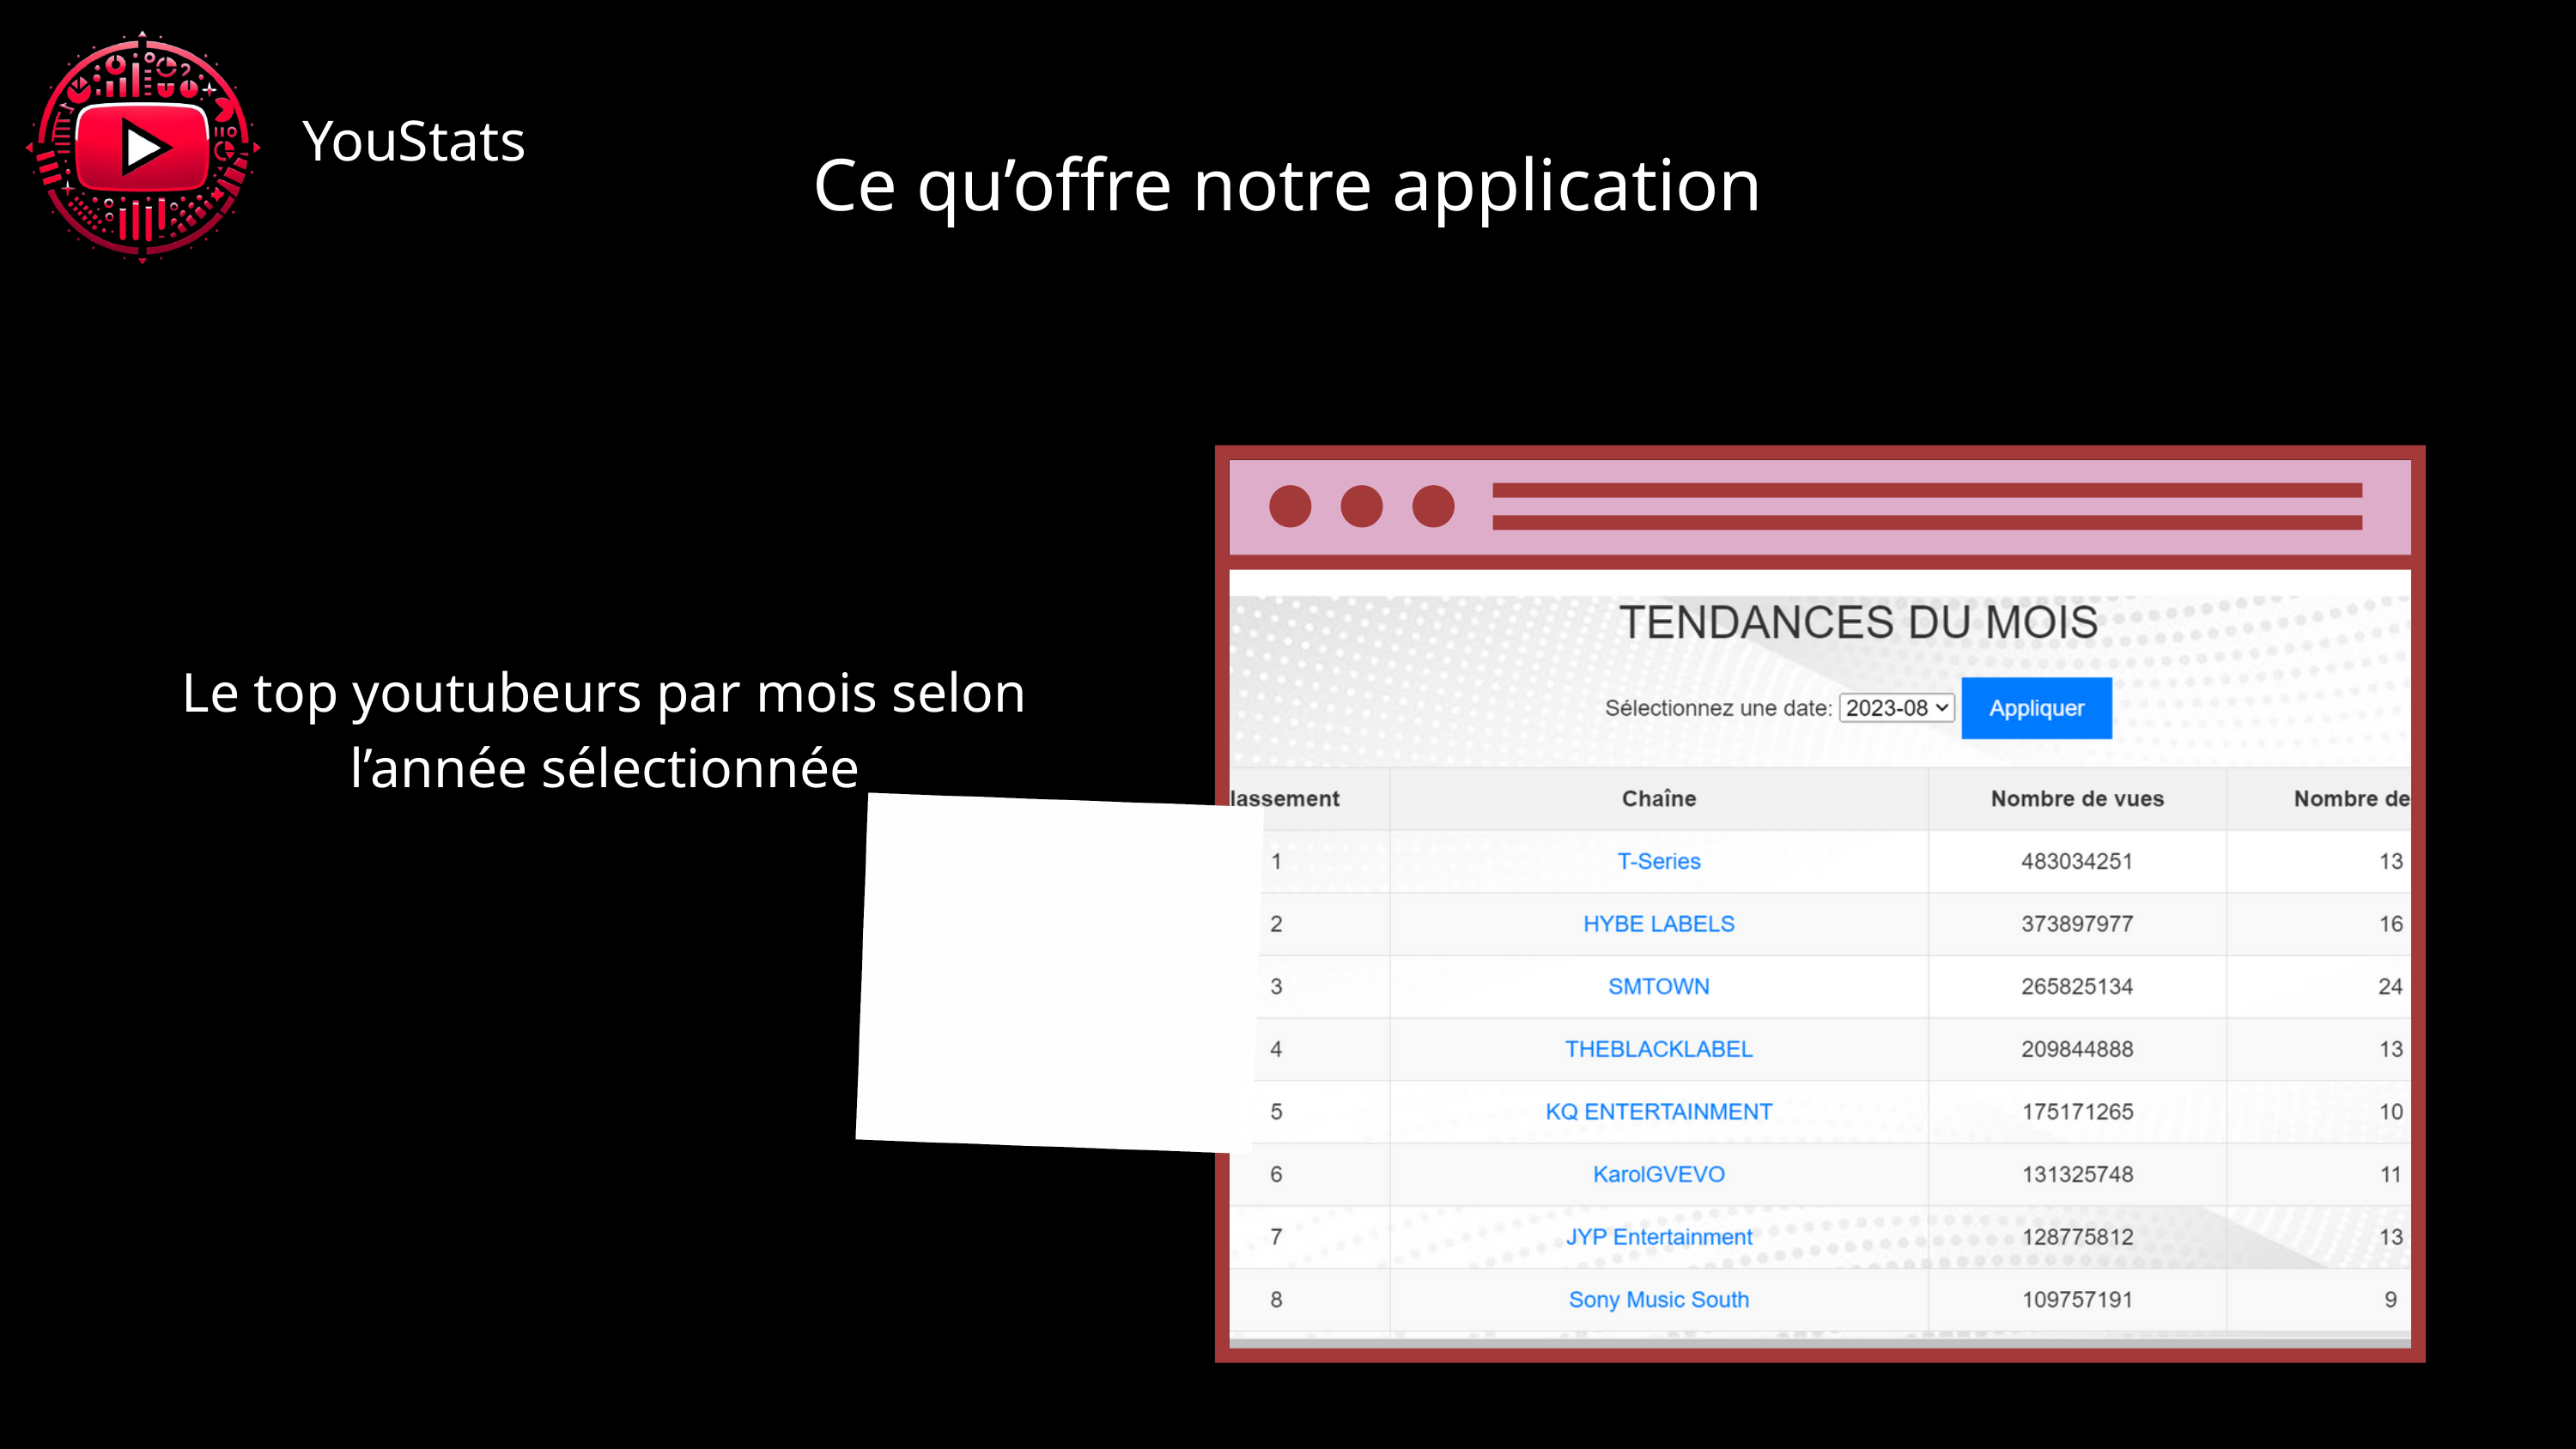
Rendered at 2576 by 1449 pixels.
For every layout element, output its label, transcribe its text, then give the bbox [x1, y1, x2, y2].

picture [3, 9, 278, 284]
text_box YouStats [283, 94, 571, 173]
text_box Le top youtubeurs par mois selon l’année sélectionnée [149, 647, 1060, 798]
text_box Ce qu’offre notre application [744, 124, 1831, 225]
picture [856, 798, 1258, 1152]
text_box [1214, 445, 2427, 1363]
